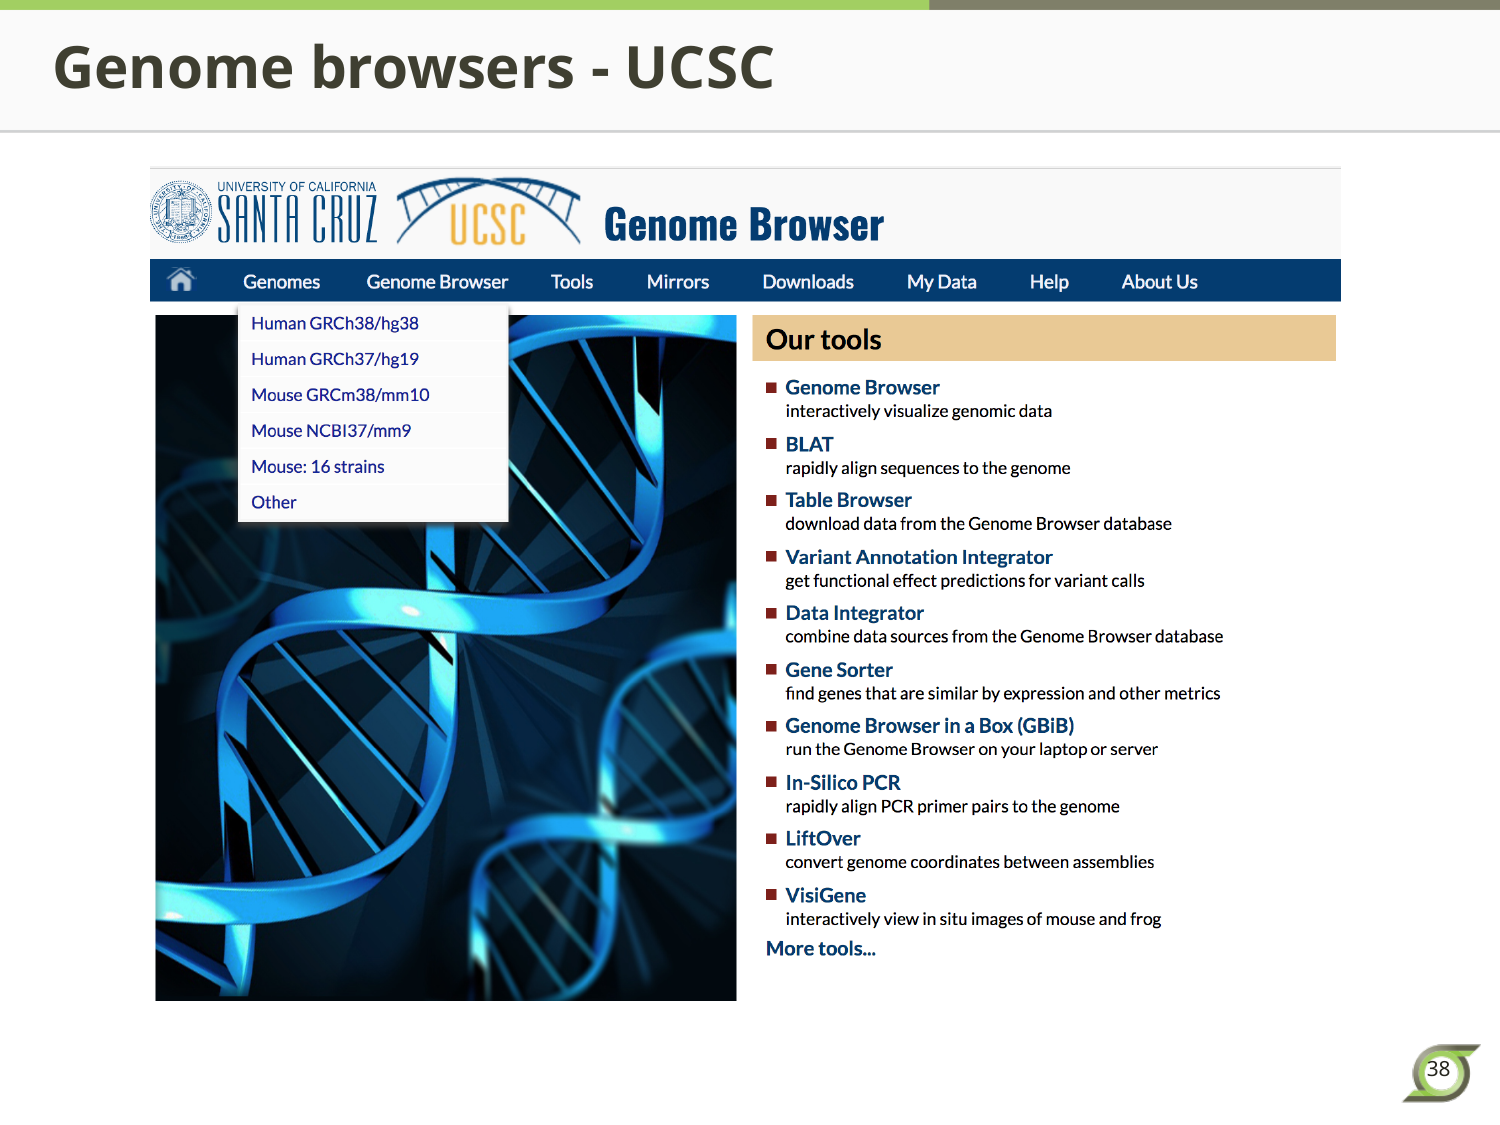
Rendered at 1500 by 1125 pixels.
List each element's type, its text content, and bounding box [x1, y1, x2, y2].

title Genome browsers - UCSC [37, 18, 1454, 112]
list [36, 166, 1455, 1007]
